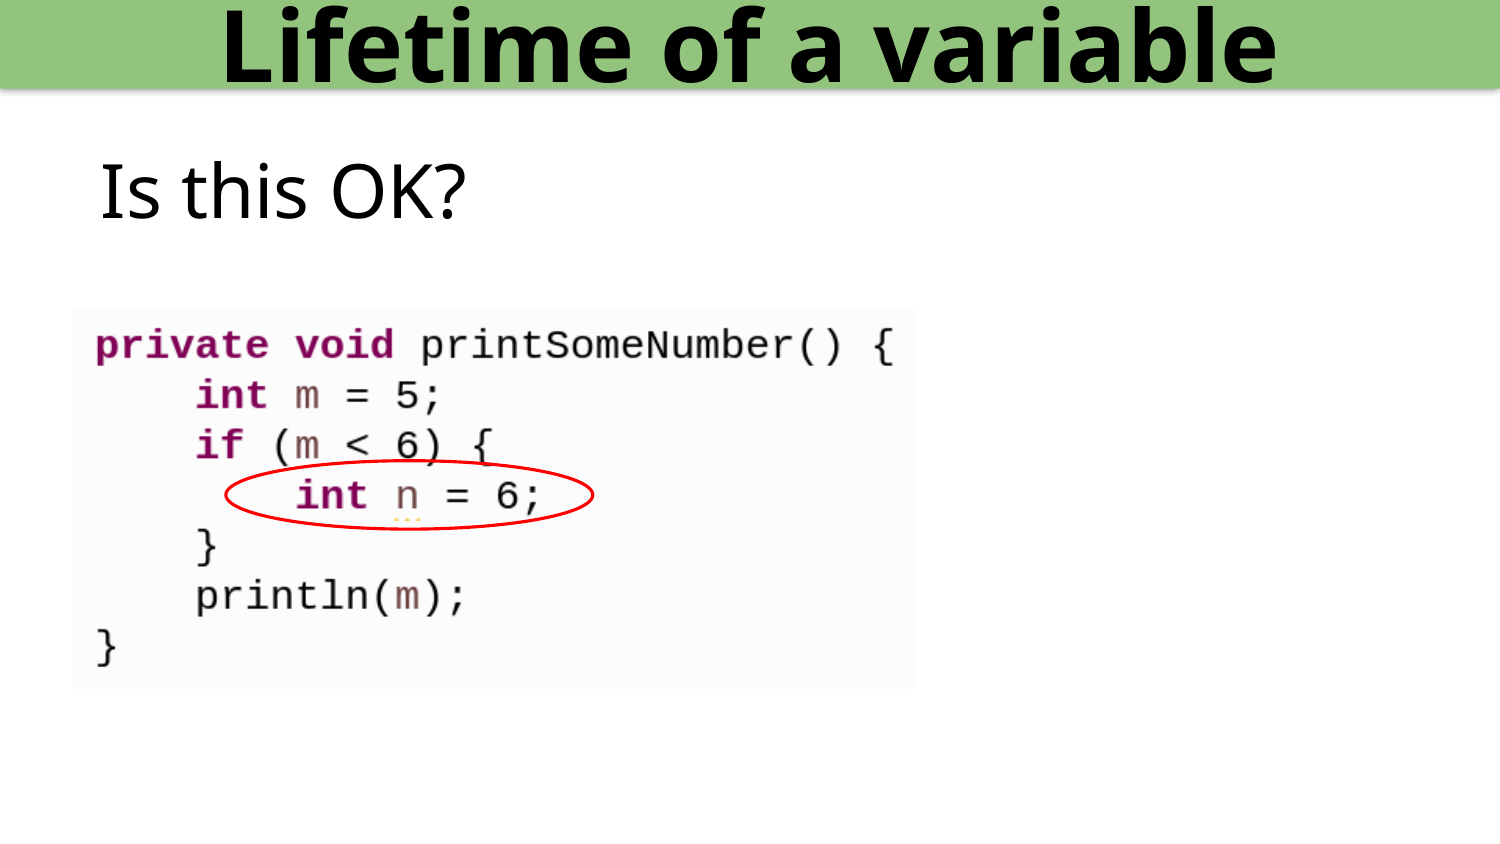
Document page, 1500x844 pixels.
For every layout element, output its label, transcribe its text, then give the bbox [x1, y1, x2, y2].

text_box Is this OK? [85, 128, 1290, 269]
text_box Lifetime of a variable [0, 0, 1500, 89]
picture [72, 308, 916, 689]
